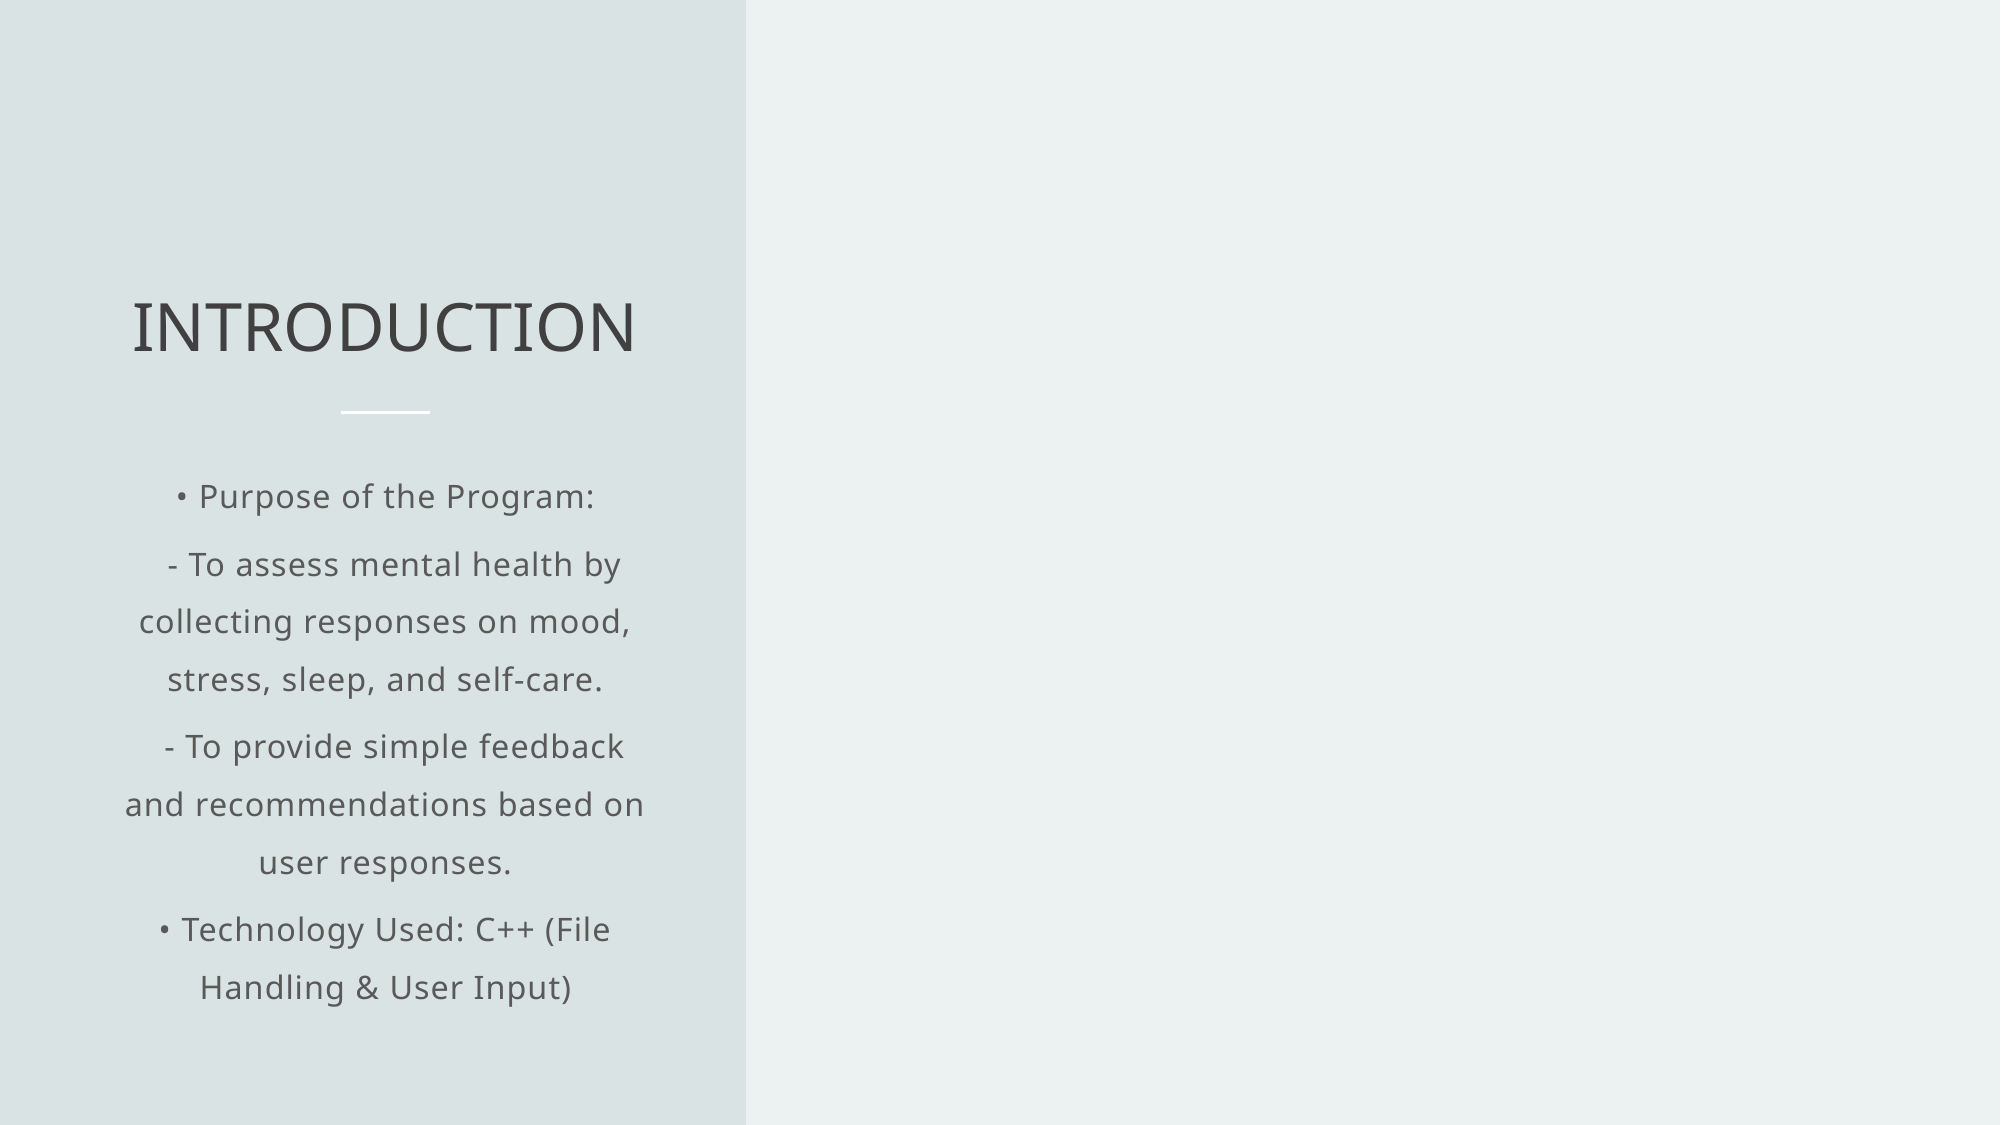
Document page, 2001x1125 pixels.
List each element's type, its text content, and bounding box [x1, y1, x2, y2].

list • Purpose of the Program: - To assess mental health by collecting responses on mood, stress, sleep, and self-care. - To provide simple feedback and recommendations based on user responses. • Technology Used: C++ (File Handling & User Input) [100, 450, 671, 1025]
title introduction [100, 70, 671, 374]
